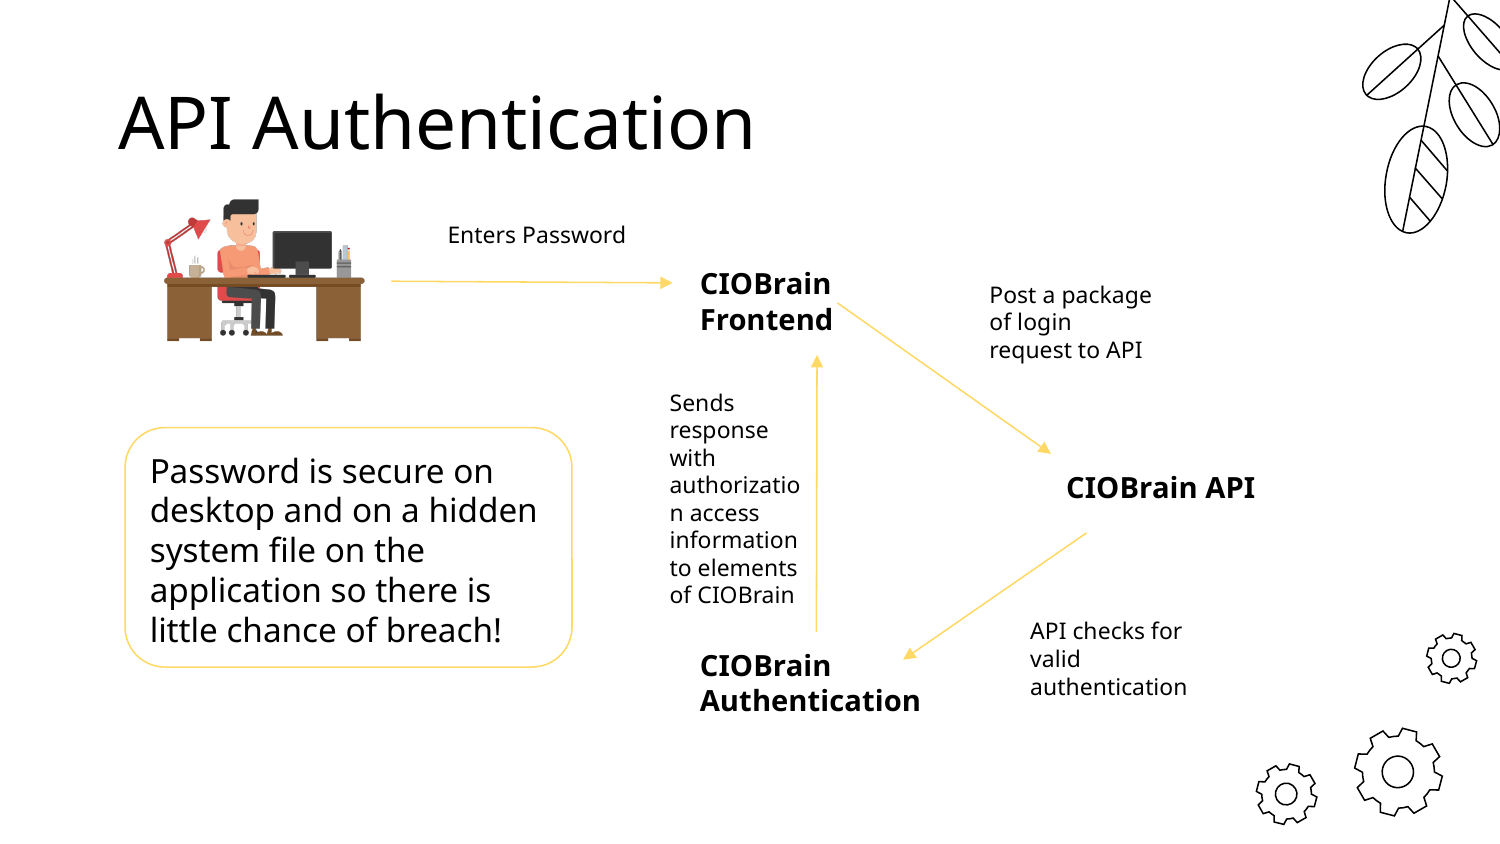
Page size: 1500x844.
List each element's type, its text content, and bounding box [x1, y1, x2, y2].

title API Authentication [118, 72, 823, 167]
text_box [143, 427, 554, 434]
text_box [837, 302, 1052, 455]
picture [80, 166, 449, 374]
text_box CIOBrain Frontend [684, 250, 948, 351]
text_box Post a package of login request to API [974, 265, 1169, 378]
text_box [902, 532, 1087, 660]
text_box Enters Password [453, 207, 673, 263]
text_box Password is secure on desktop and on a hidden system file on the application so there is little chance of breach! [134, 434, 582, 665]
text_box Sends response with authorization access information to elements of CIOBrain [654, 373, 811, 623]
text_box CIOBrain API [1050, 453, 1280, 519]
text_box API checks for valid authentication [1015, 602, 1217, 715]
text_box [391, 280, 673, 284]
text_box CIOBrain Authentication [684, 632, 948, 732]
text_box [125, 442, 134, 653]
